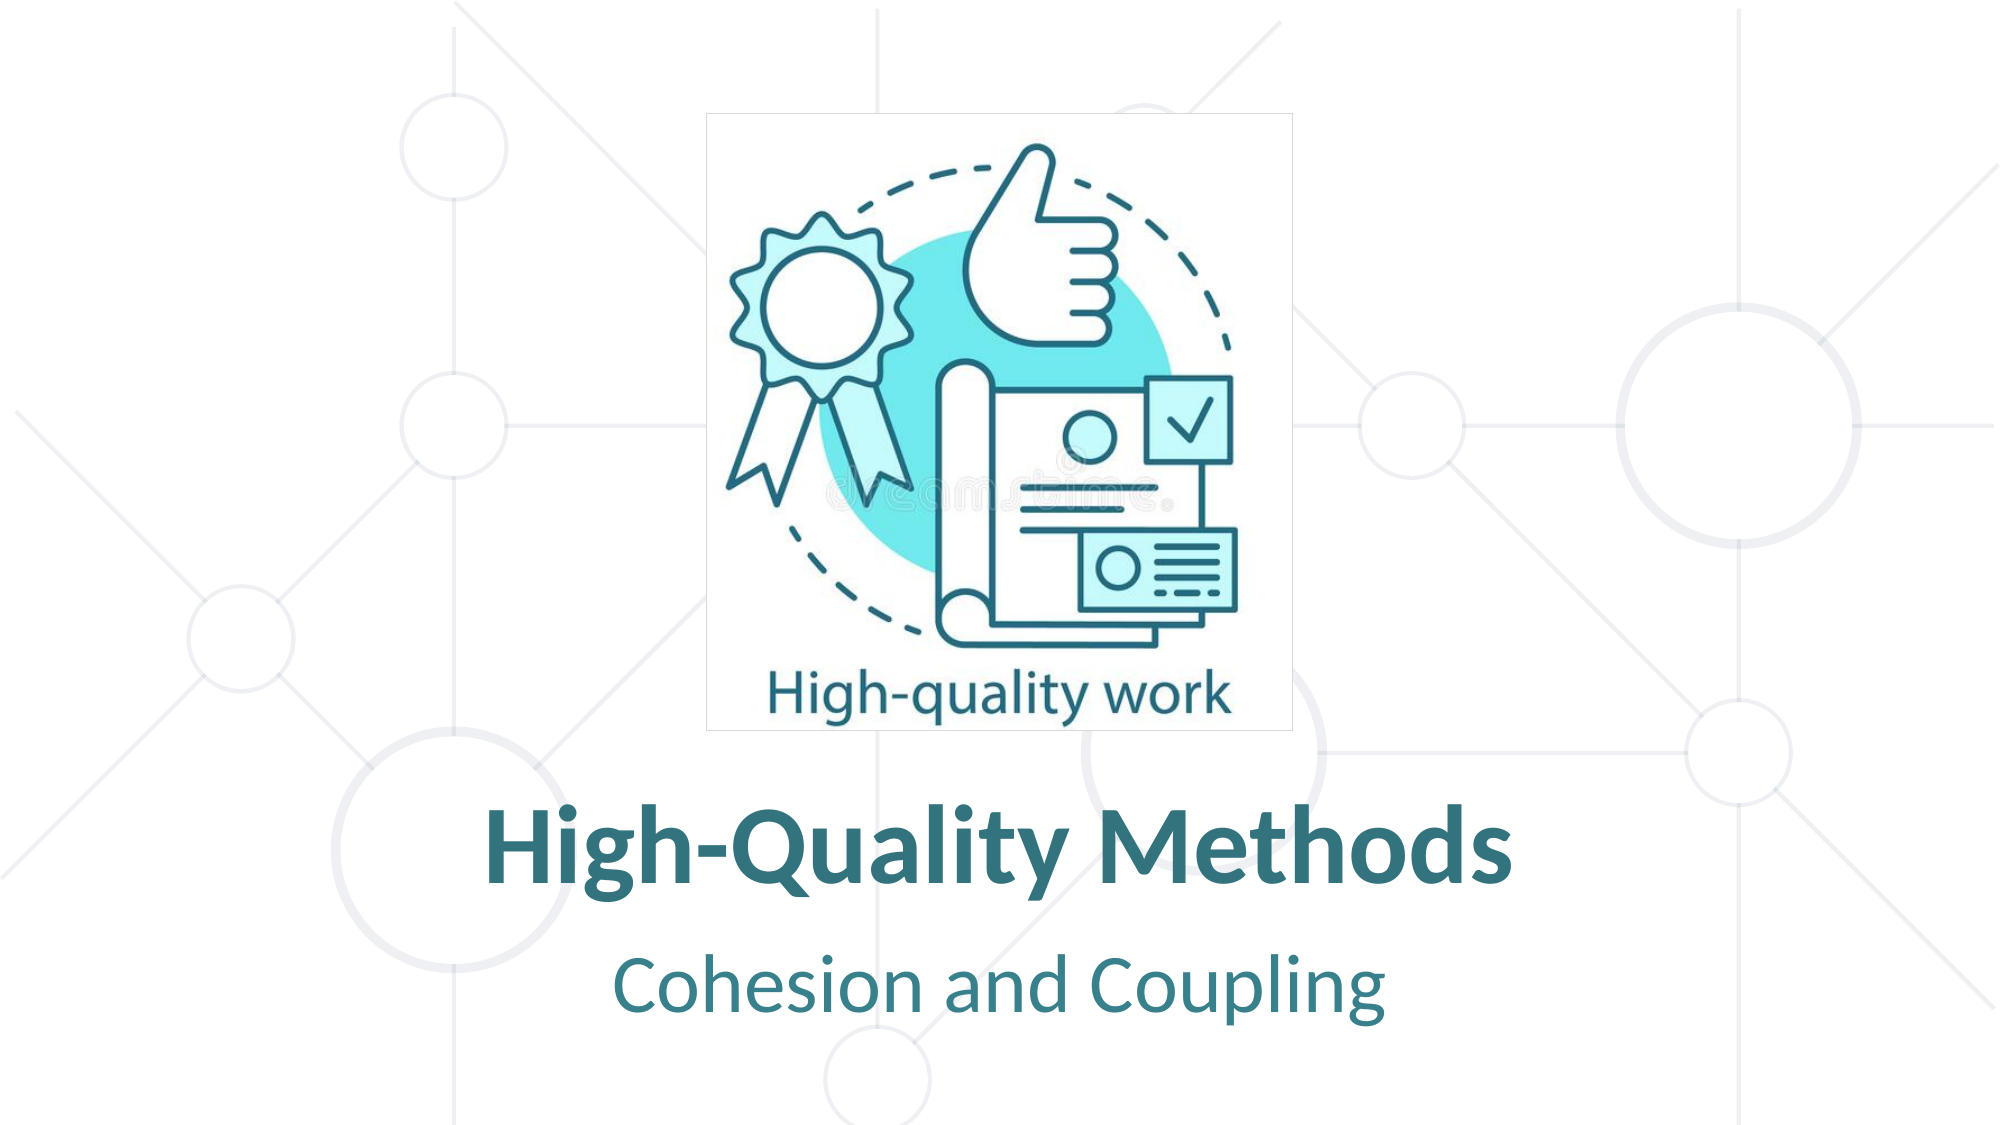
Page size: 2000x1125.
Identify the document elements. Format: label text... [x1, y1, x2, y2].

picture [706, 113, 1294, 731]
list Cohesion and Coupling [100, 916, 1899, 1037]
title High-Quality Methods [100, 775, 1899, 904]
